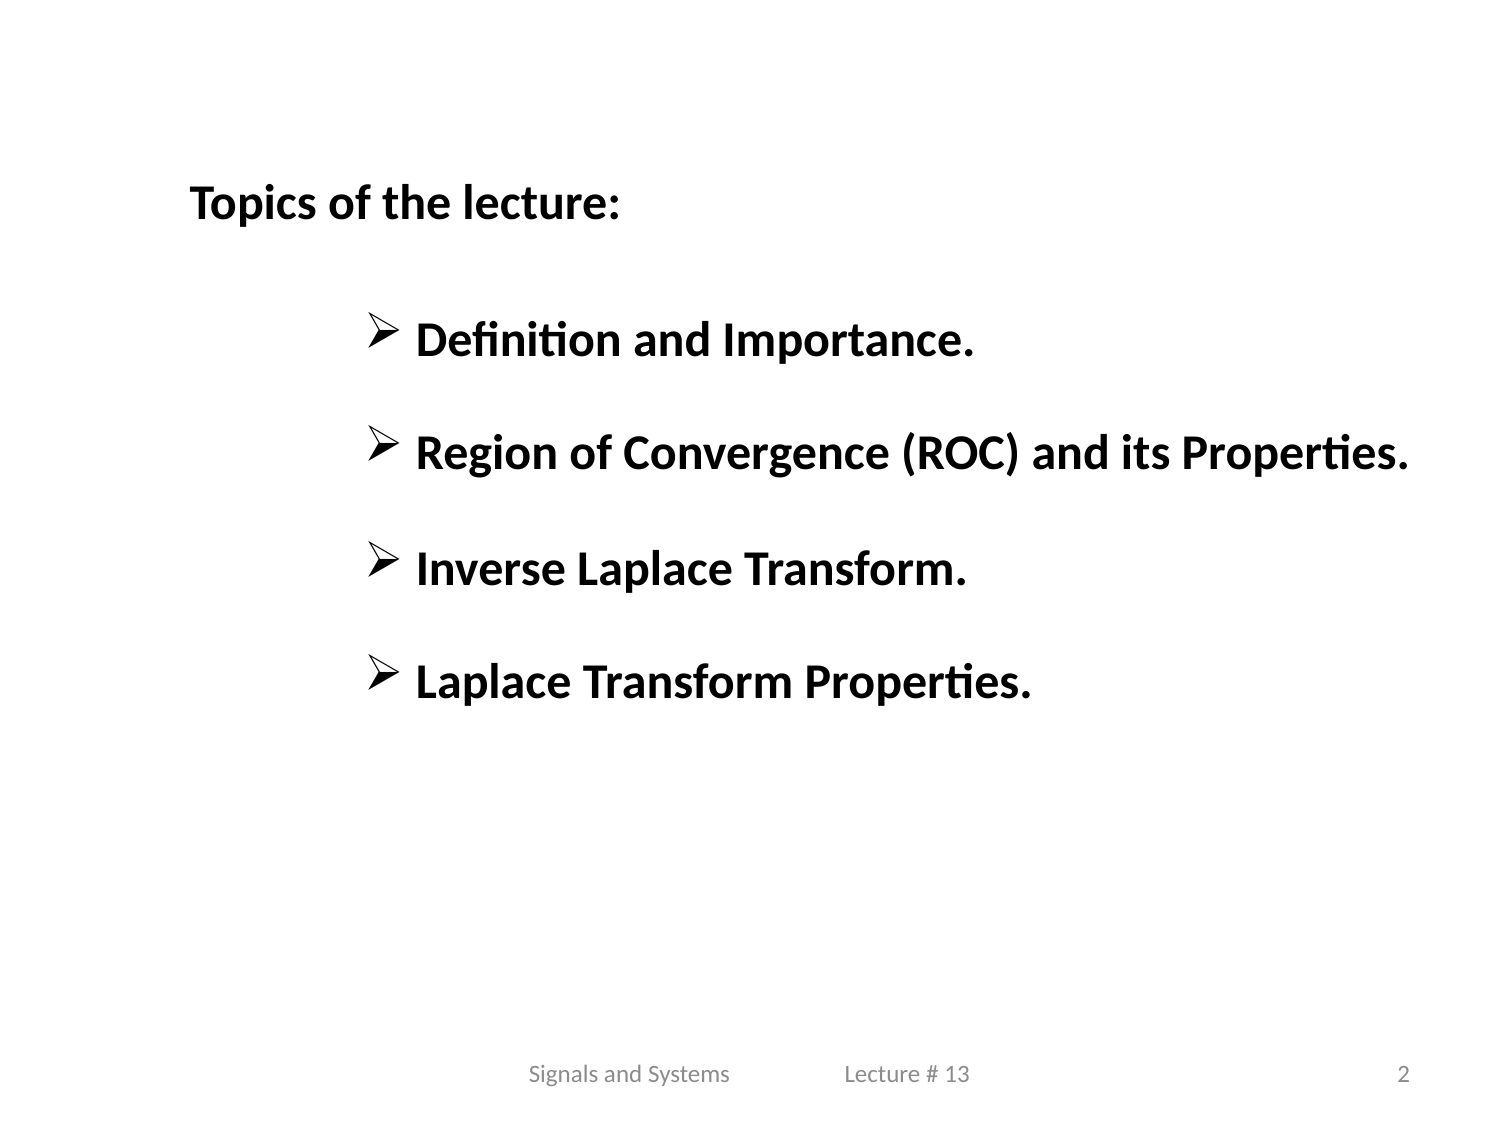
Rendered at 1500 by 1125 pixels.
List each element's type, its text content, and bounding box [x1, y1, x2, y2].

text_box Definition and Importance. [350, 299, 1075, 374]
footer Signals and Systems Lecture # 13 [512, 1042, 988, 1103]
text_box Topics of the lecture: [174, 162, 788, 238]
text_box Region of Convergence (ROC) and its Properties. [350, 411, 1450, 487]
text_box Inverse Laplace Transform. [350, 528, 1075, 604]
text_box Laplace Transform Properties. [350, 640, 1075, 776]
slide_number 2 [1074, 1042, 1425, 1103]
